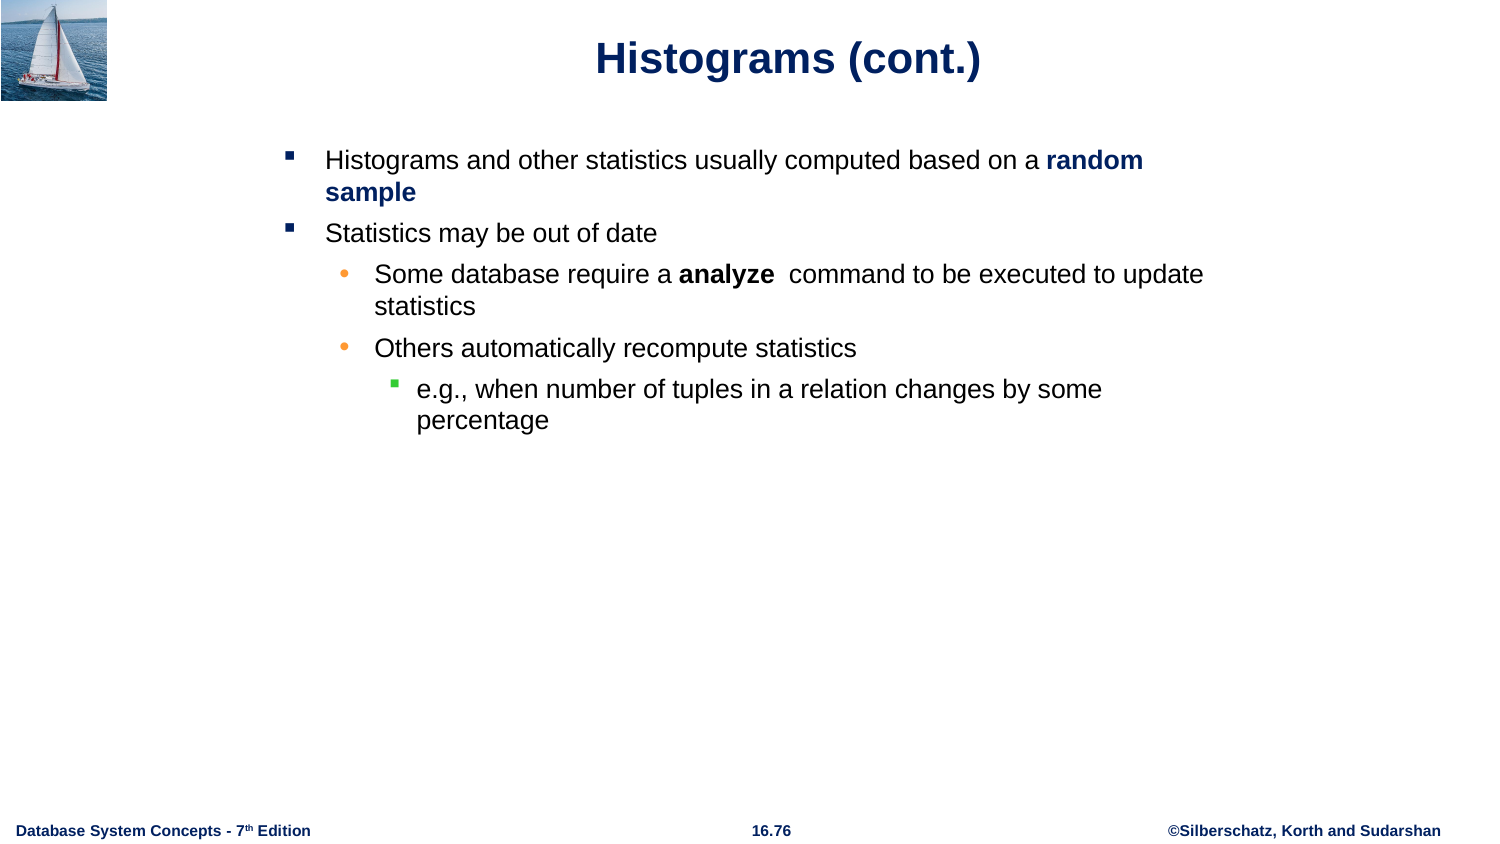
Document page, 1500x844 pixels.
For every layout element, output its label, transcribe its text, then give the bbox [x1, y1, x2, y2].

list Histograms and other statistics usually computed based on a random sample Statistics may be out of date Some database require a analyze command to be executed to update statistics Others automatically recompute statistics e.g., when number of tuples in a relation changes by some percentage [268, 135, 1222, 797]
picture [1, 0, 107, 101]
title Histograms (cont.) [125, 14, 1452, 90]
